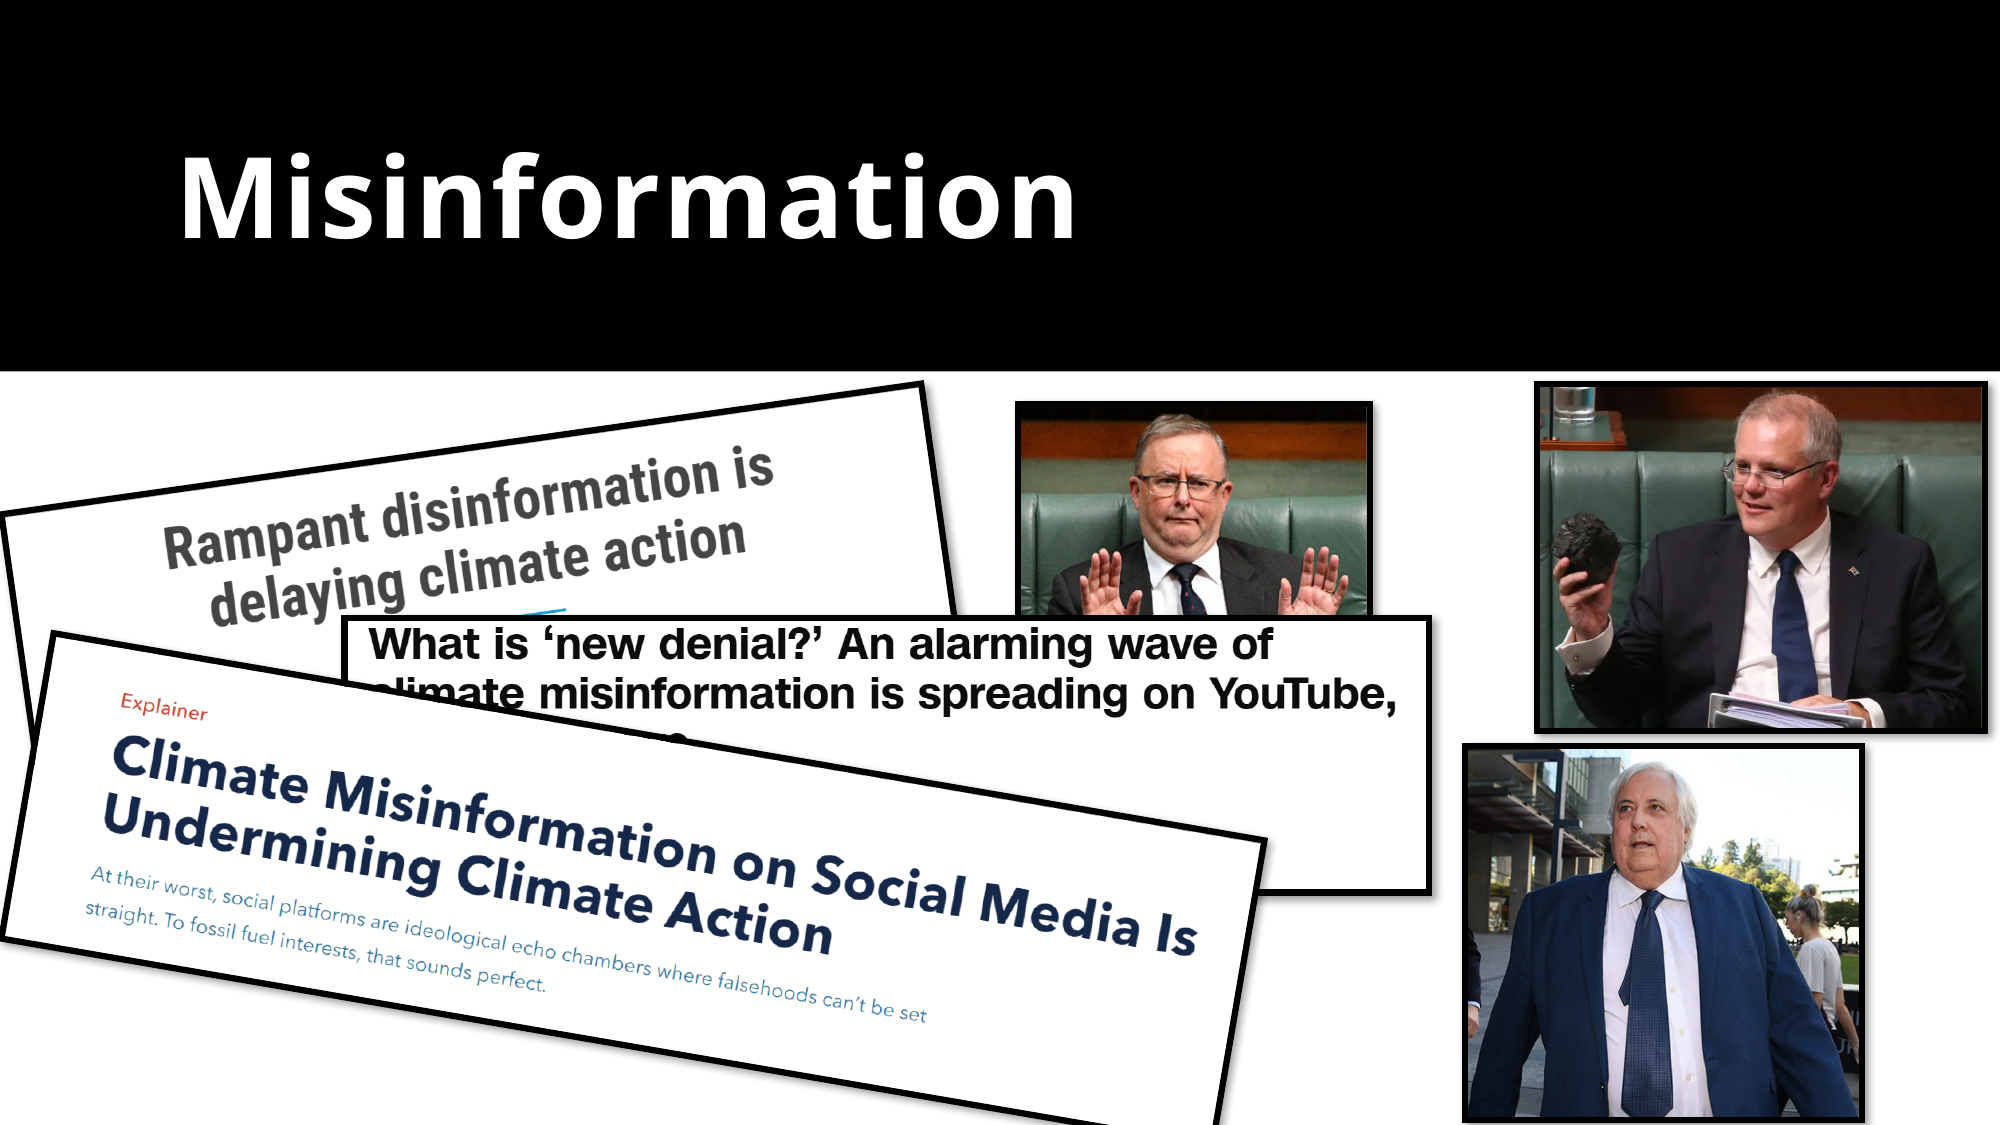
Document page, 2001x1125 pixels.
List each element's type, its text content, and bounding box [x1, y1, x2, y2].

picture [6, 388, 1426, 1125]
title Misinformation [157, 52, 1842, 332]
picture [1467, 748, 1859, 1117]
picture [1539, 387, 1982, 728]
